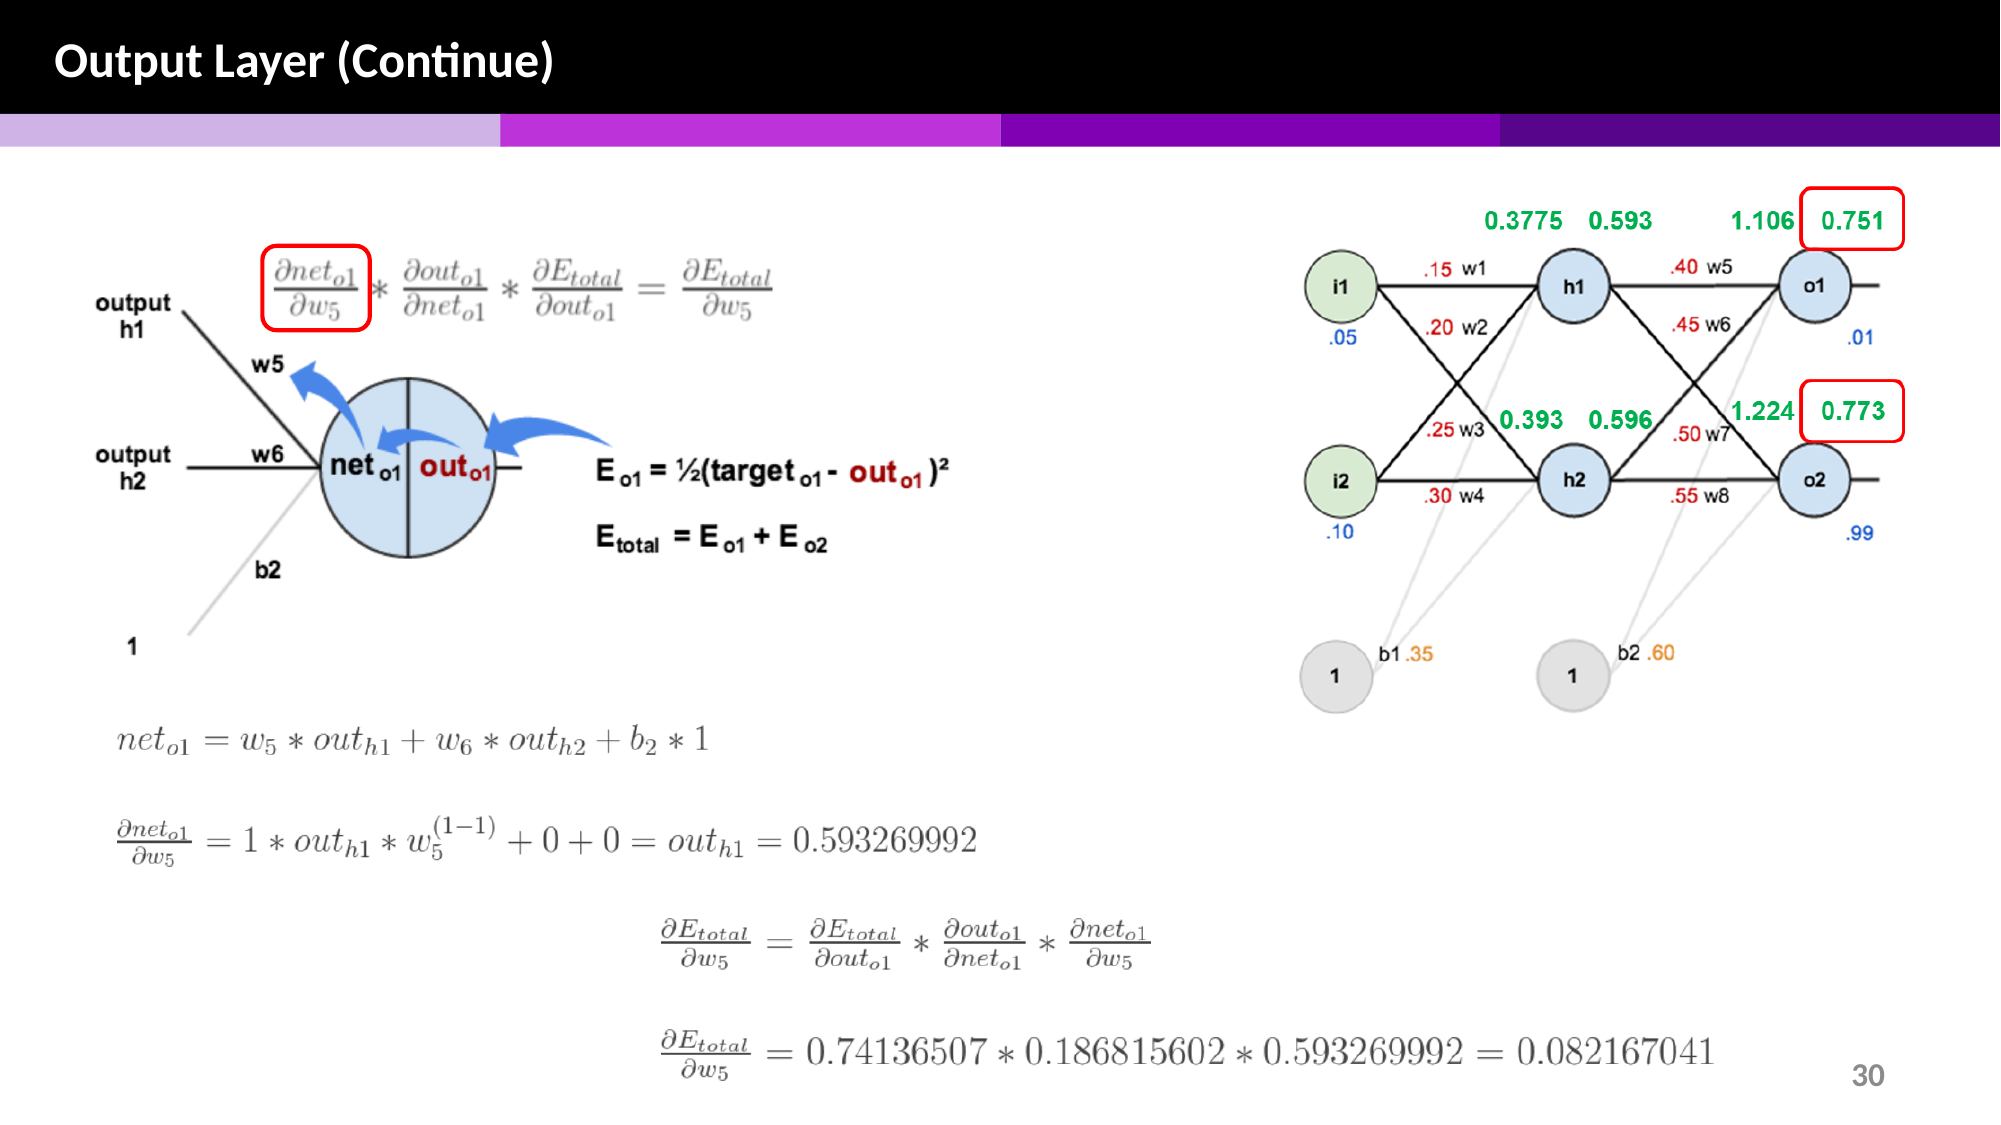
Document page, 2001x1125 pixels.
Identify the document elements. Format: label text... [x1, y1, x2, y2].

list Output Layer (Continue) [39, 1, 1964, 114]
picture [39, 186, 1786, 1108]
picture [1286, 186, 1938, 740]
